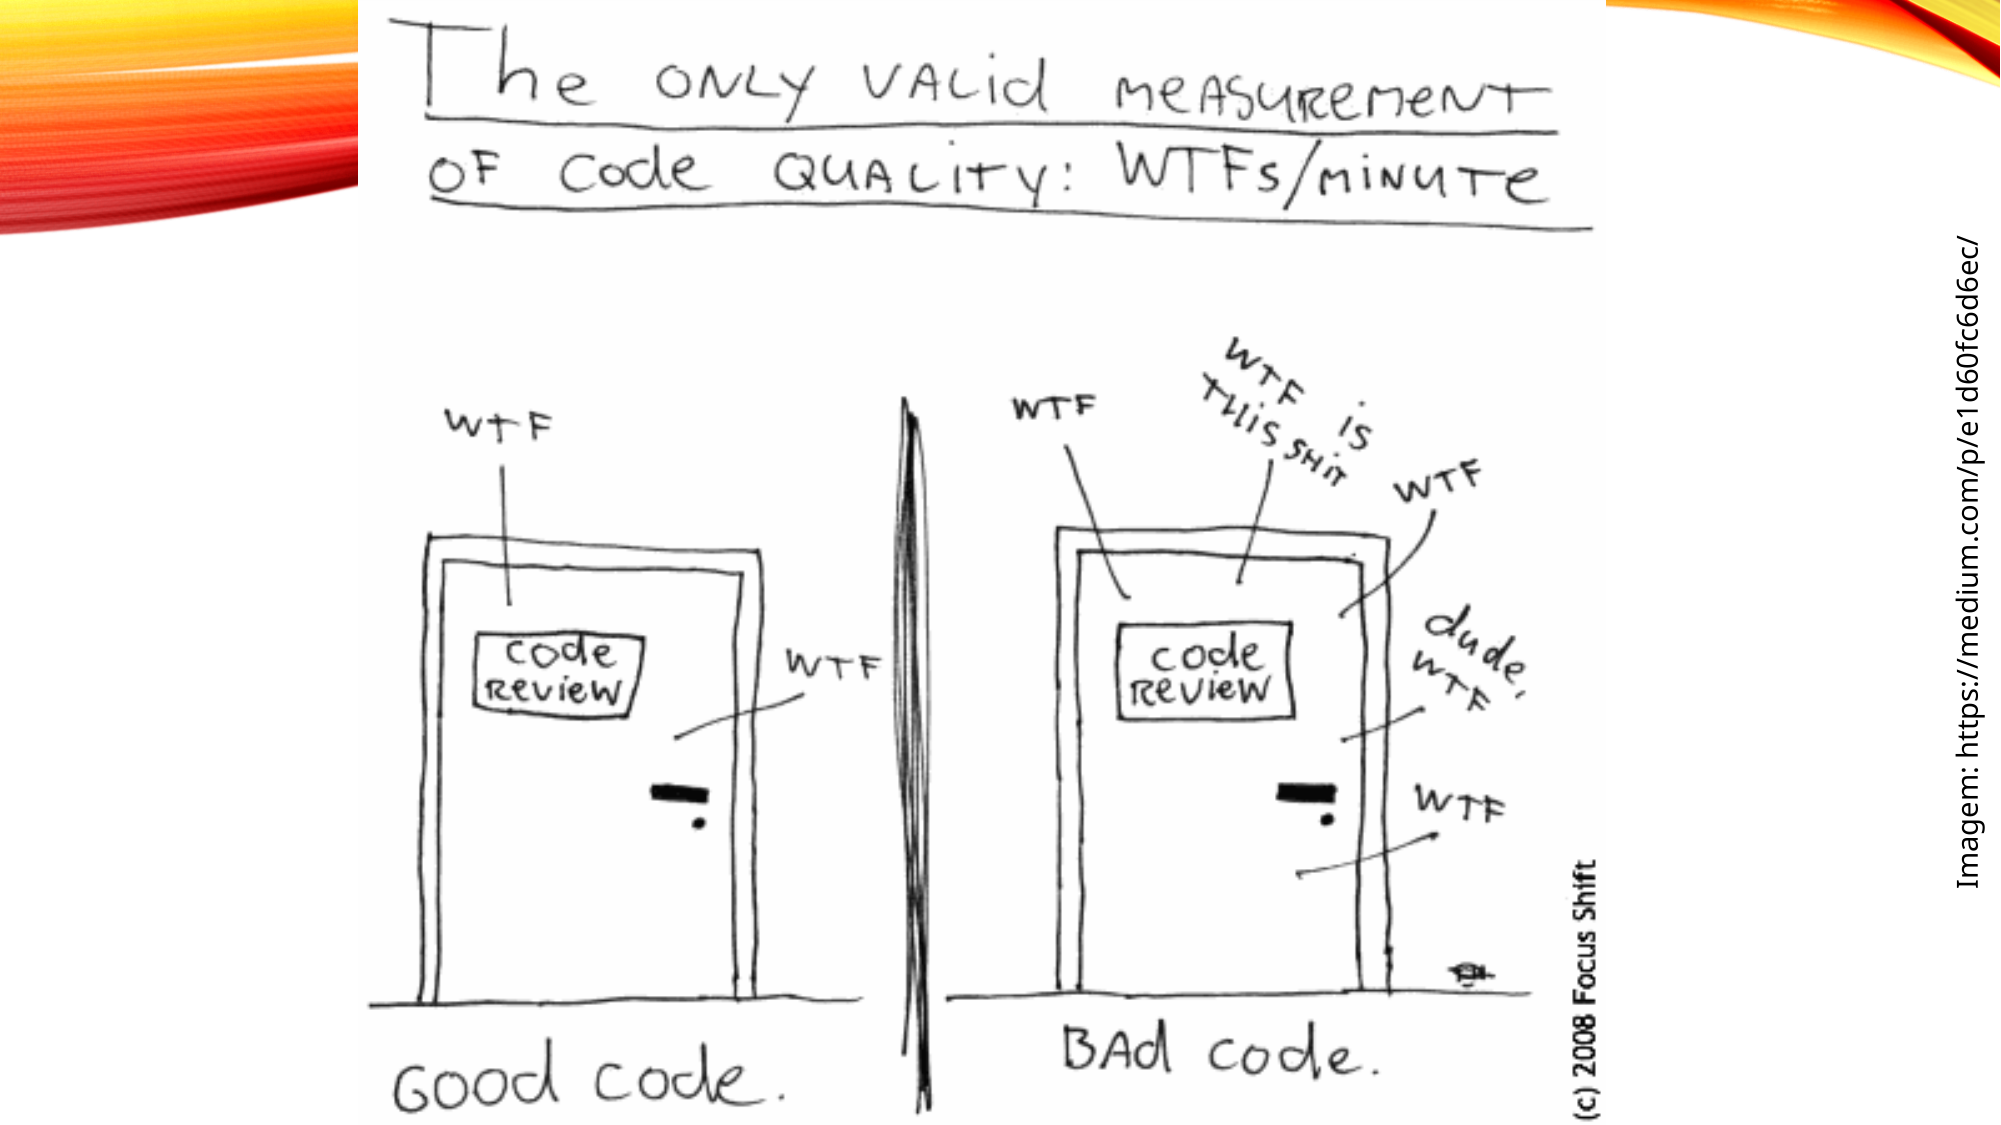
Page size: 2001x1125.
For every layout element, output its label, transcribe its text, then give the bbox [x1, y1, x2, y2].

picture [0, 0, 2000, 1125]
text_box Imagem: https://medium.com/p/e1d60fc6d6ec/ [1941, 220, 1991, 905]
